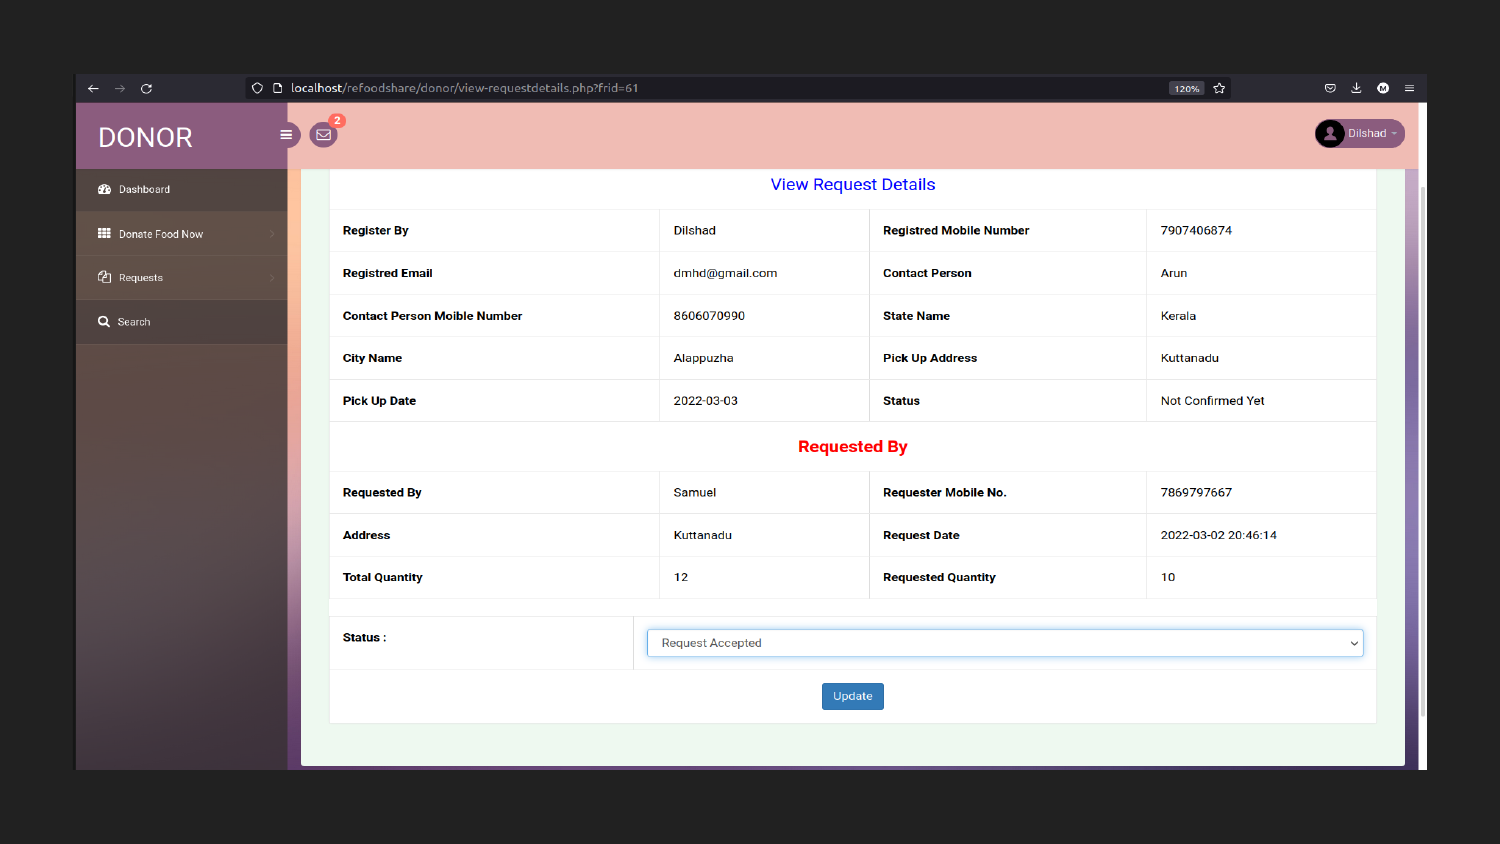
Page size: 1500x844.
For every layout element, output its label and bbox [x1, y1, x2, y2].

picture [72, 73, 1428, 770]
